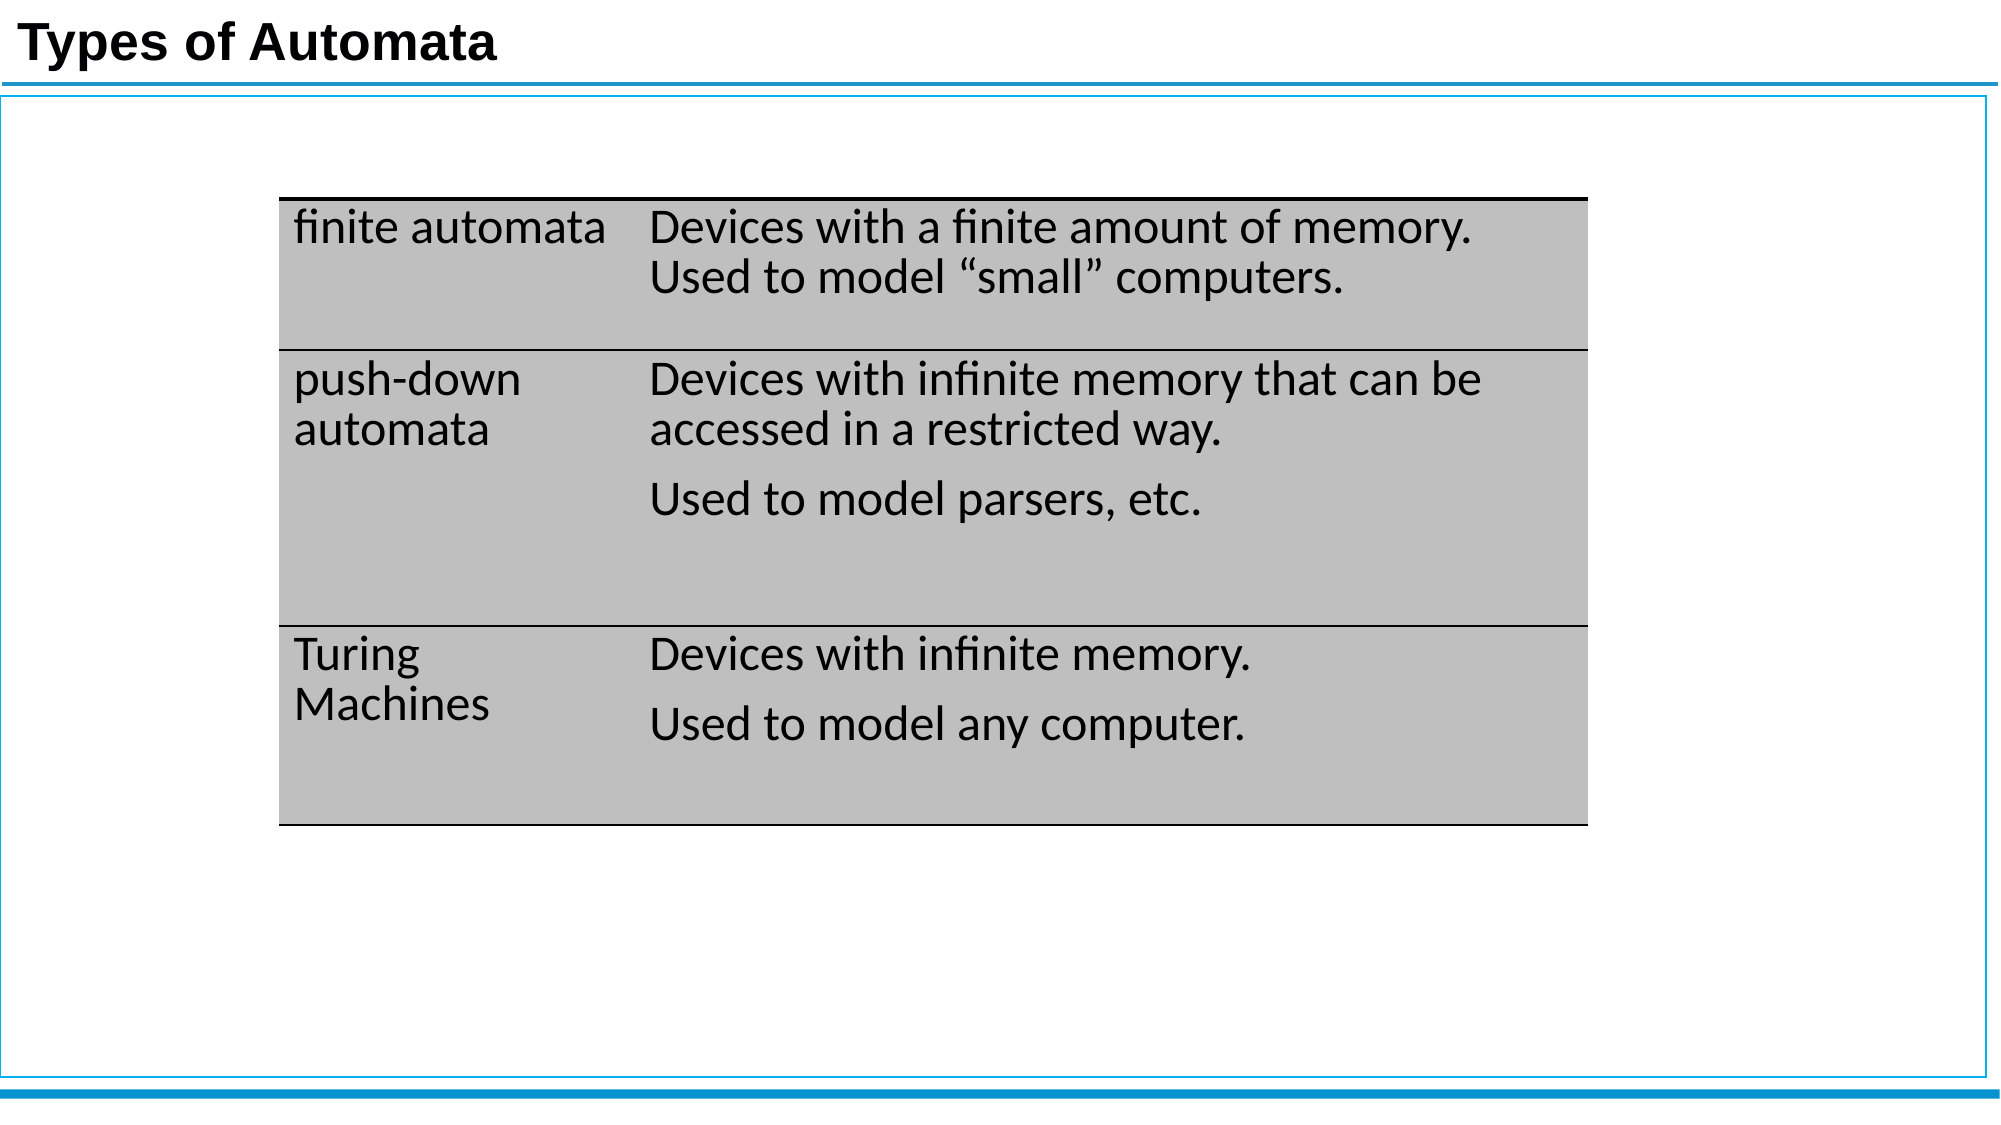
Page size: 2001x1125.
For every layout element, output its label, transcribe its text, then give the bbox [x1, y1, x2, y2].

text_box [0, 1089, 2000, 1099]
text_box Types of Automata [14, 7, 1198, 72]
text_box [0, 96, 1986, 1078]
